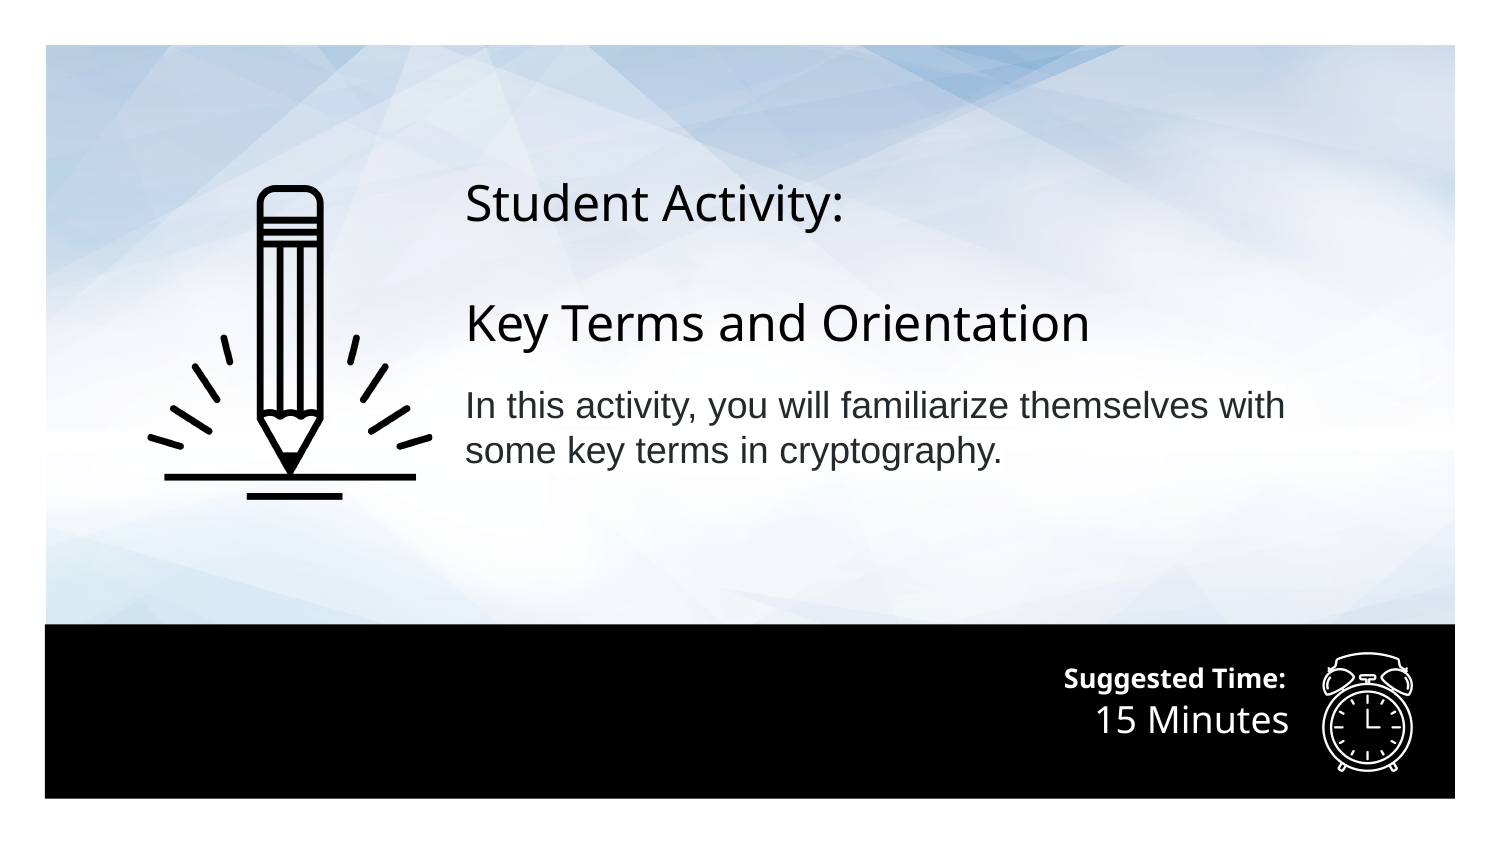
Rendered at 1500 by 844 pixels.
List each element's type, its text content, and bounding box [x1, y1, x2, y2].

title 15 Minutes [0, 694, 1455, 799]
picture [1322, 652, 1413, 694]
picture [45, 46, 1455, 171]
title Student Activity: Key Terms and Orientation In this activity, you will familiarize themselves with some key terms in cryptography. [44, 171, 1455, 625]
